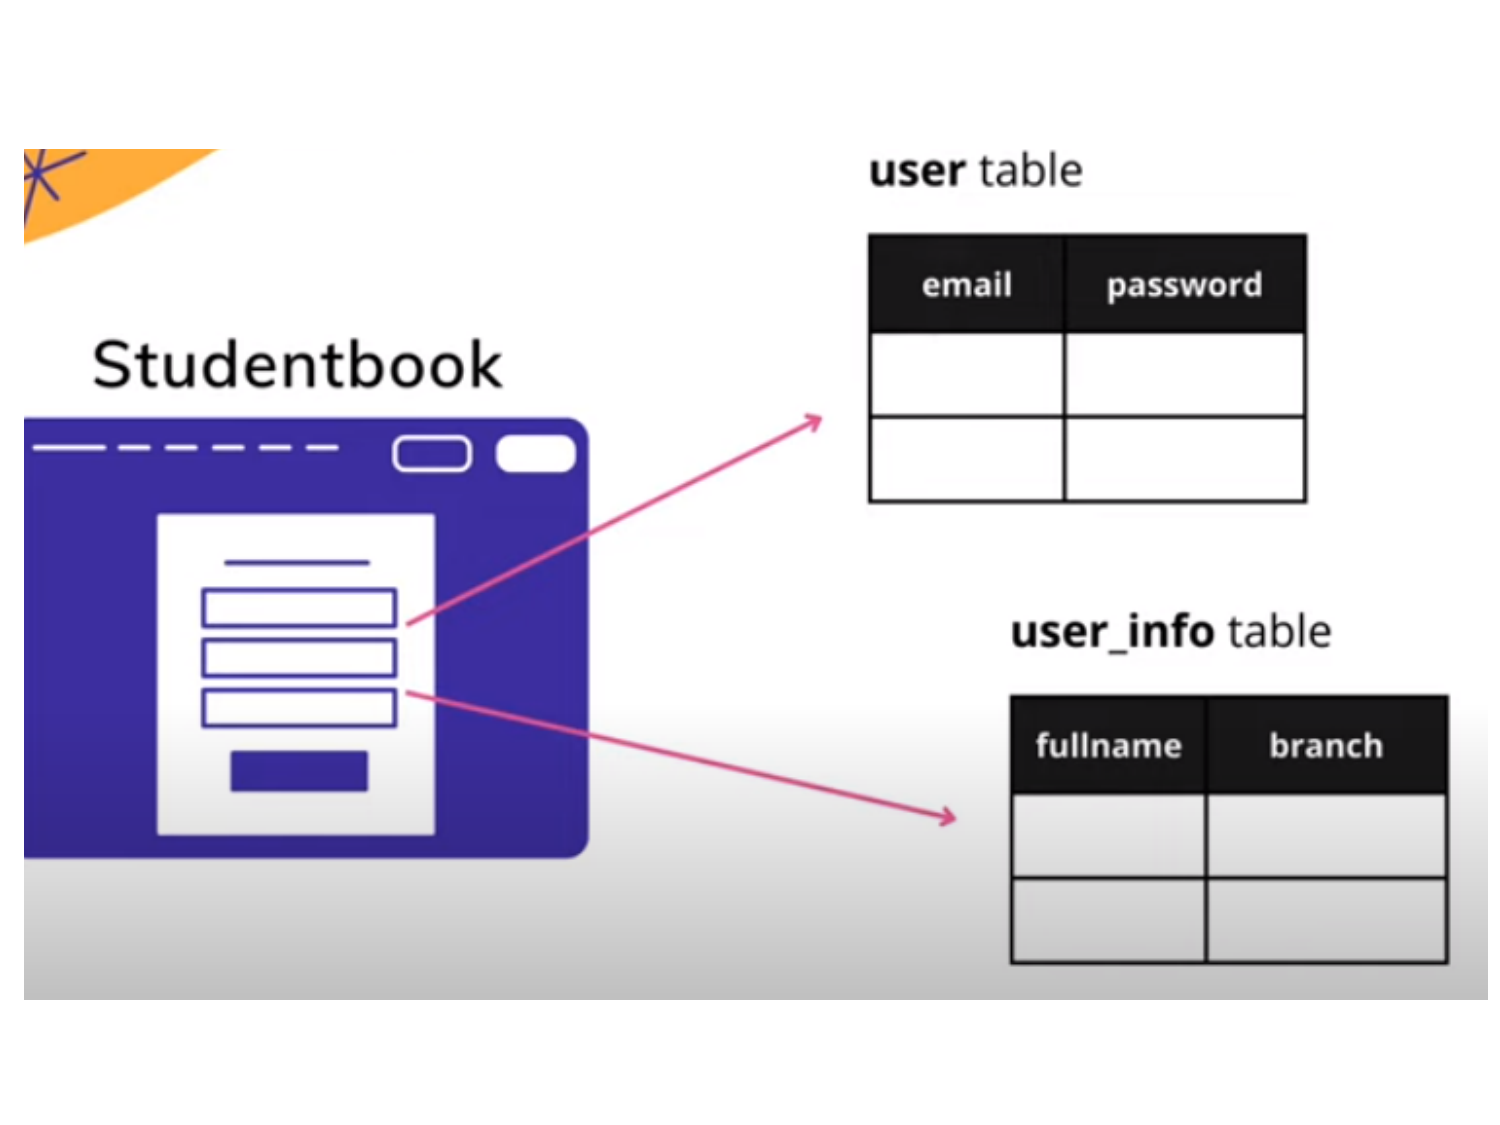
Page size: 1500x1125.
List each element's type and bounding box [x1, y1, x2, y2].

picture [24, 149, 1488, 1001]
